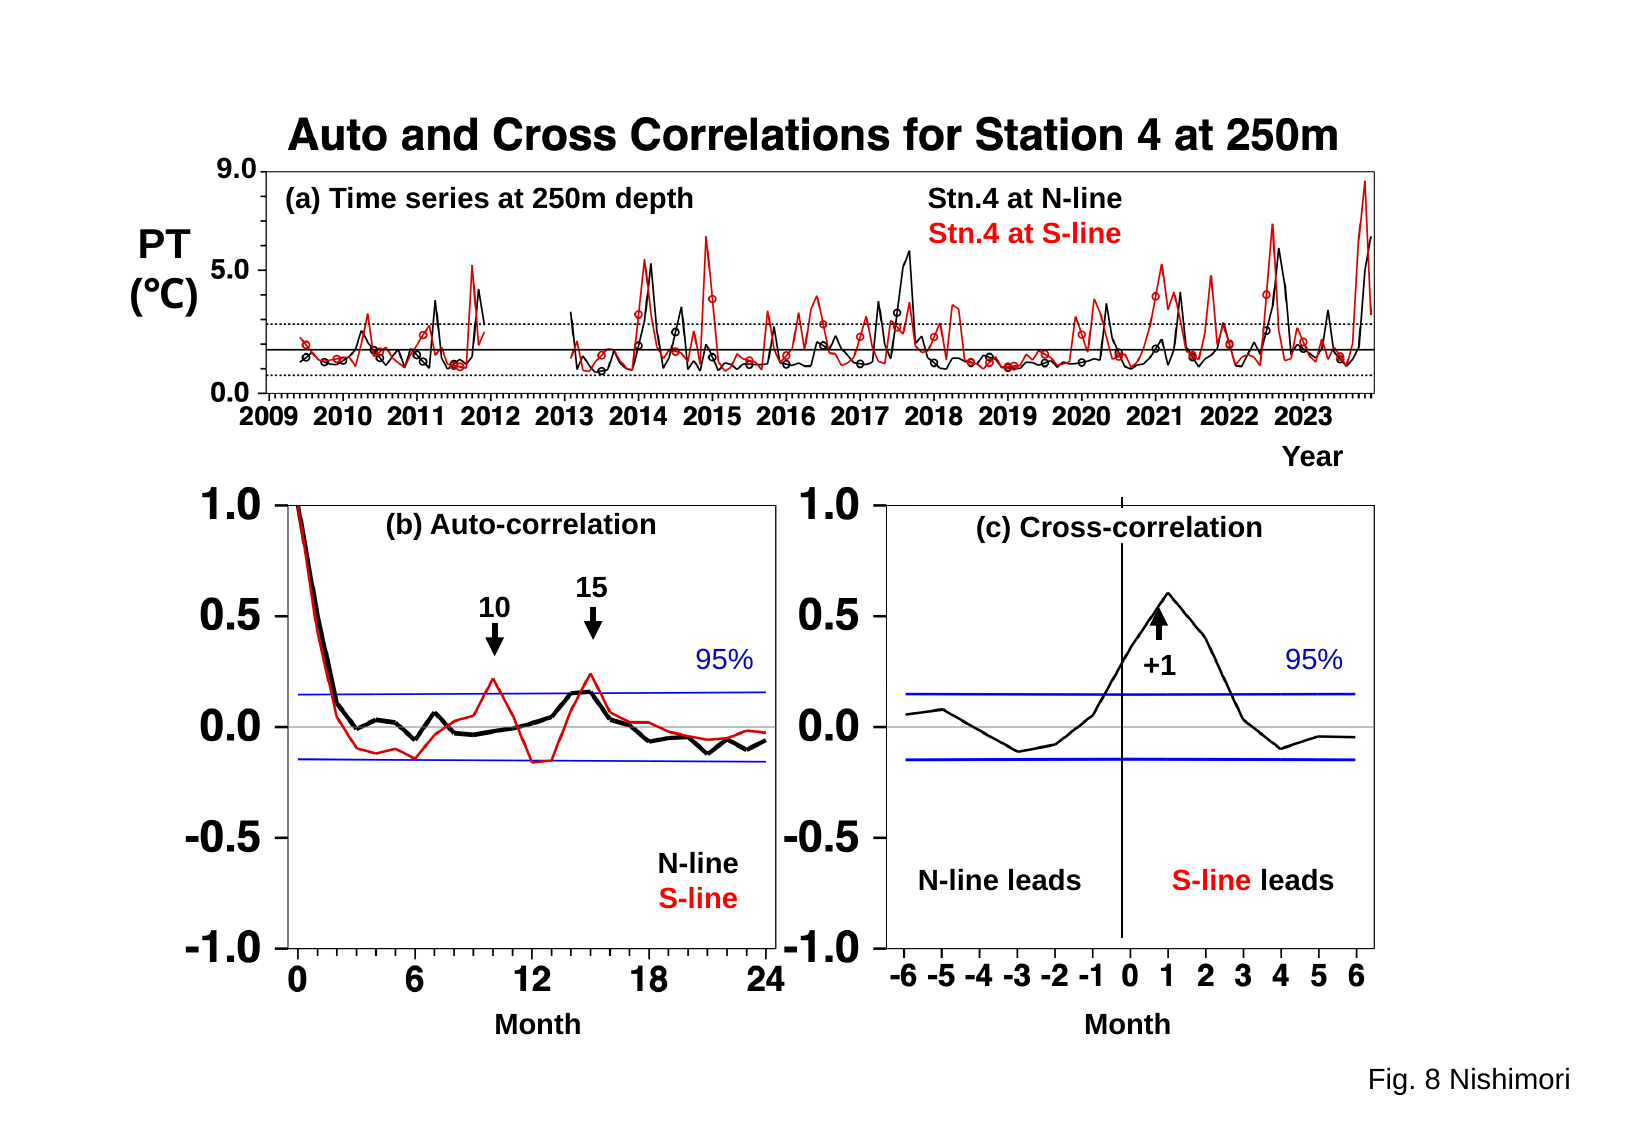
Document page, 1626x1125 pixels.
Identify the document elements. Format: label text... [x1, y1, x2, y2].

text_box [128, 83, 1471, 1041]
text_box Fig. 8 Nishimori [1367, 1060, 1572, 1096]
